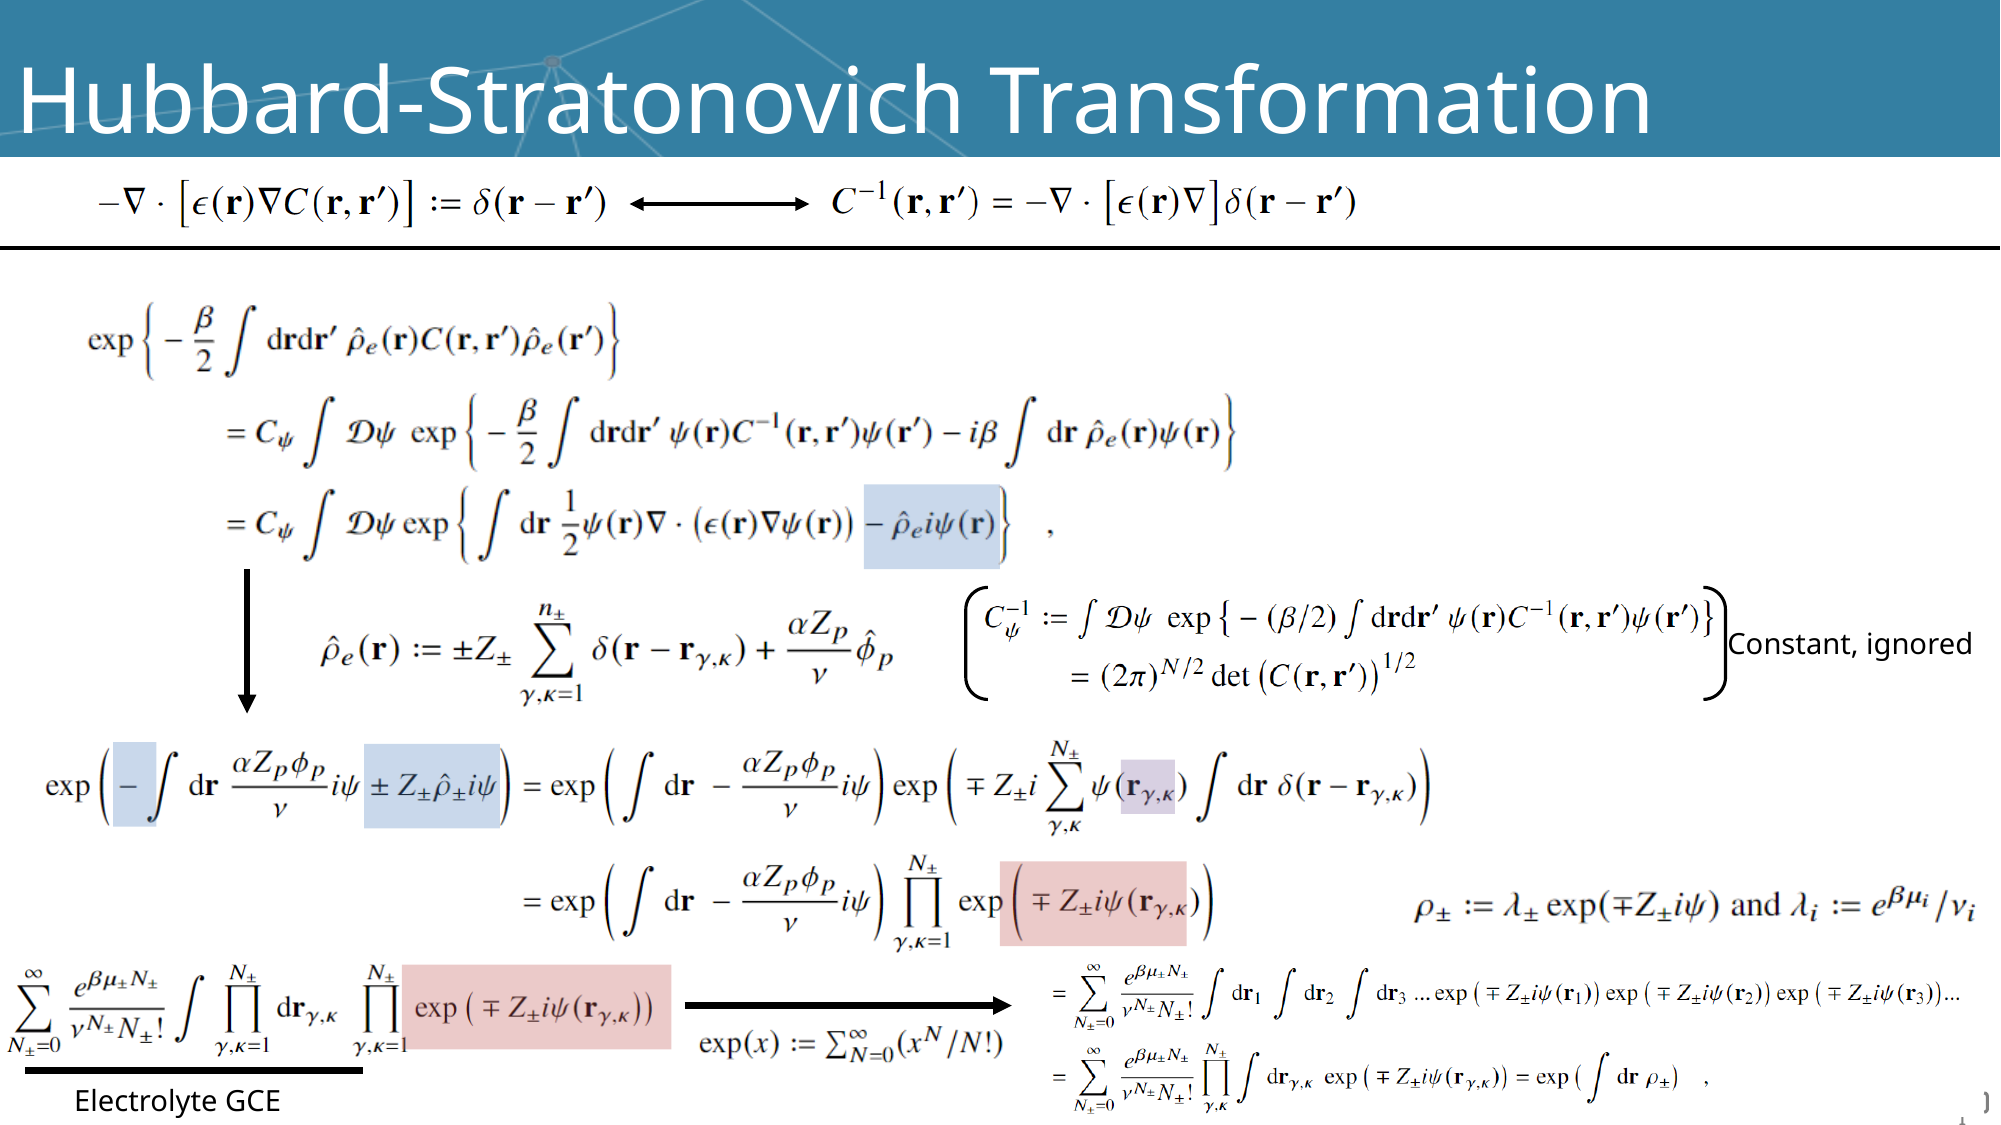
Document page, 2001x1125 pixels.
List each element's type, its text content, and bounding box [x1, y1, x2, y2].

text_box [965, 587, 1982, 700]
picture [311, 599, 901, 714]
picture [694, 1025, 1006, 1071]
text_box Electrolyte GCE [59, 1074, 296, 1125]
picture [96, 179, 607, 230]
picture [71, 271, 1263, 579]
picture [832, 175, 1358, 230]
title Hubbard-Stratonovich Transformation [0, 22, 1725, 154]
picture [0, 722, 1982, 1117]
